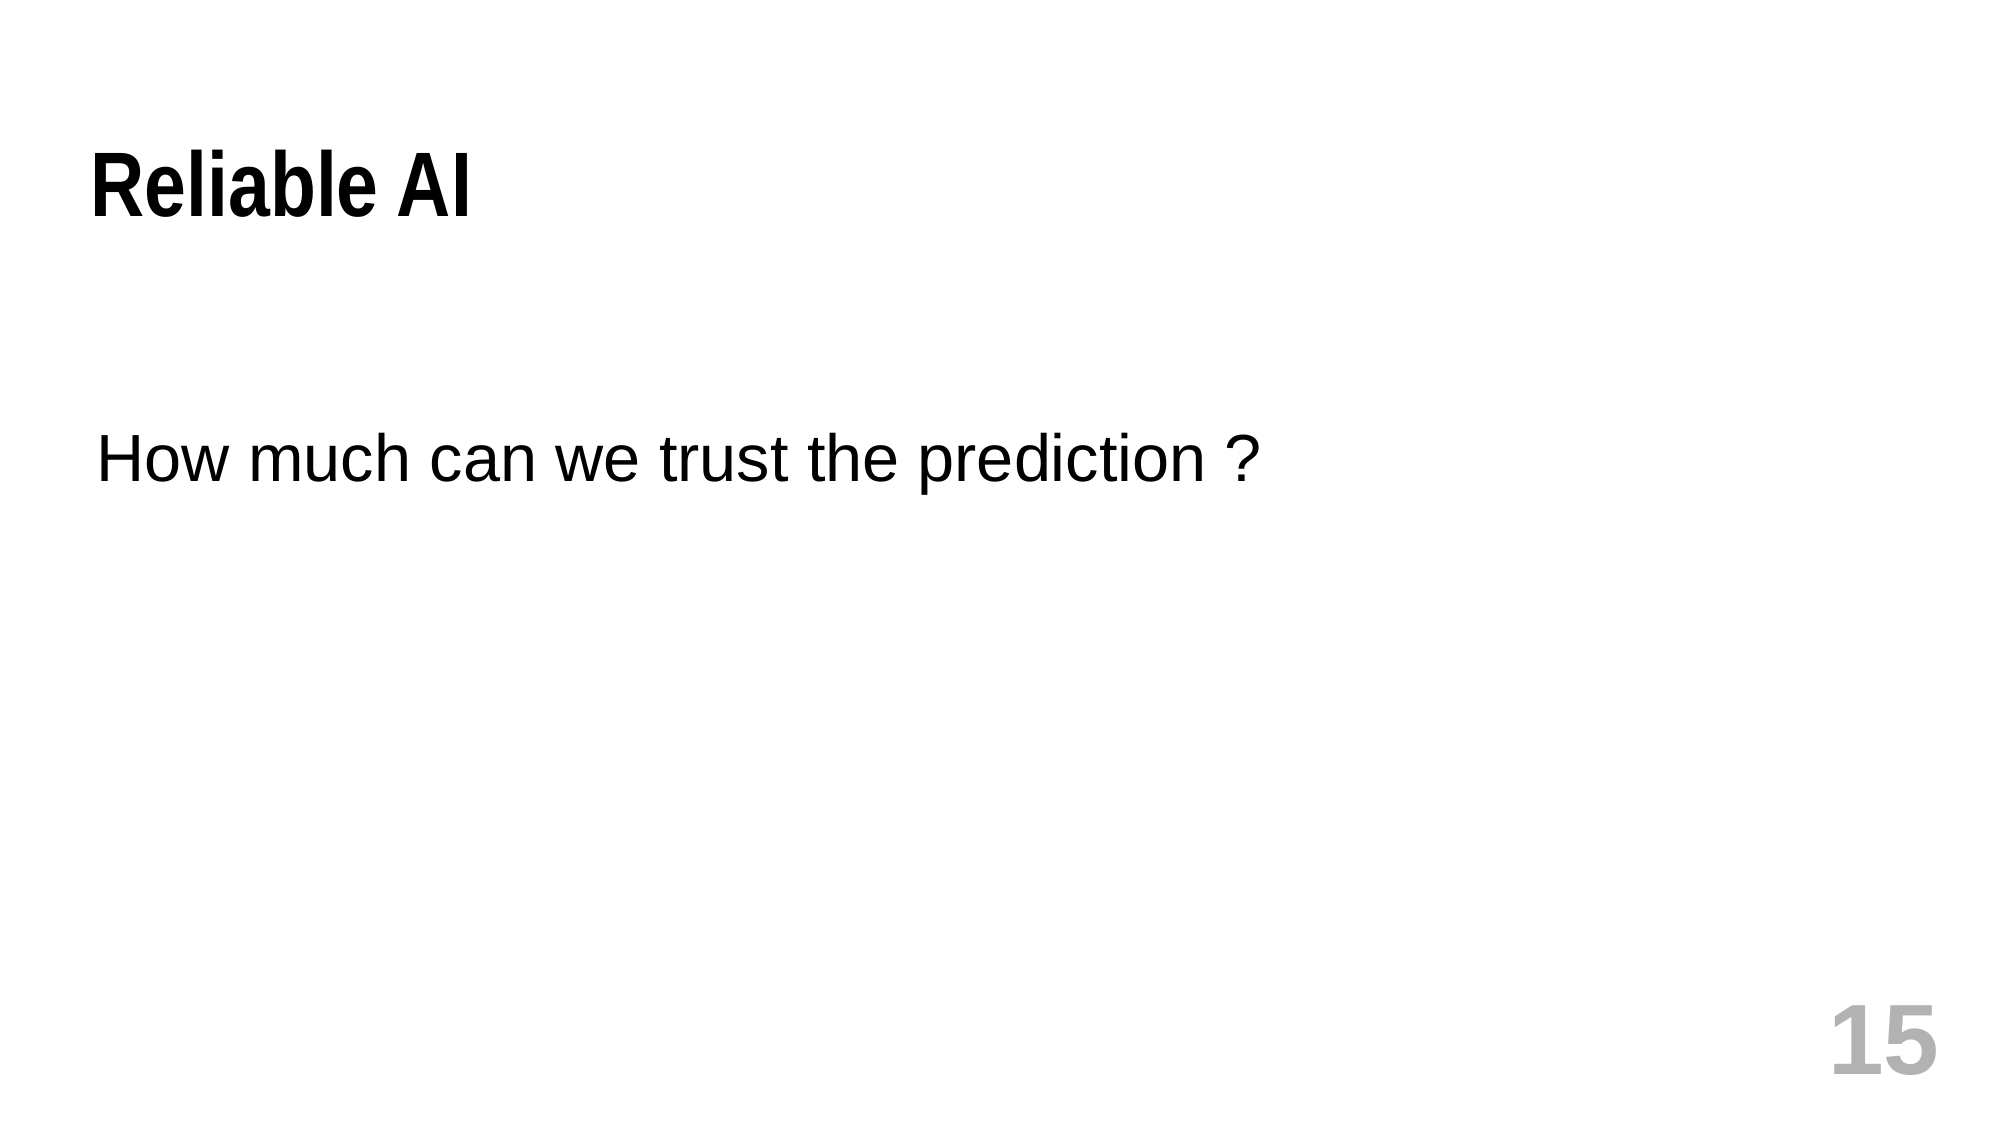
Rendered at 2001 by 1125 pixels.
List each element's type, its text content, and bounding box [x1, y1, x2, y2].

list How much can we trust the prediction ? [90, 408, 1910, 965]
title Reliable AI [90, 137, 1910, 238]
slide_number 15 [1638, 987, 1946, 1083]
